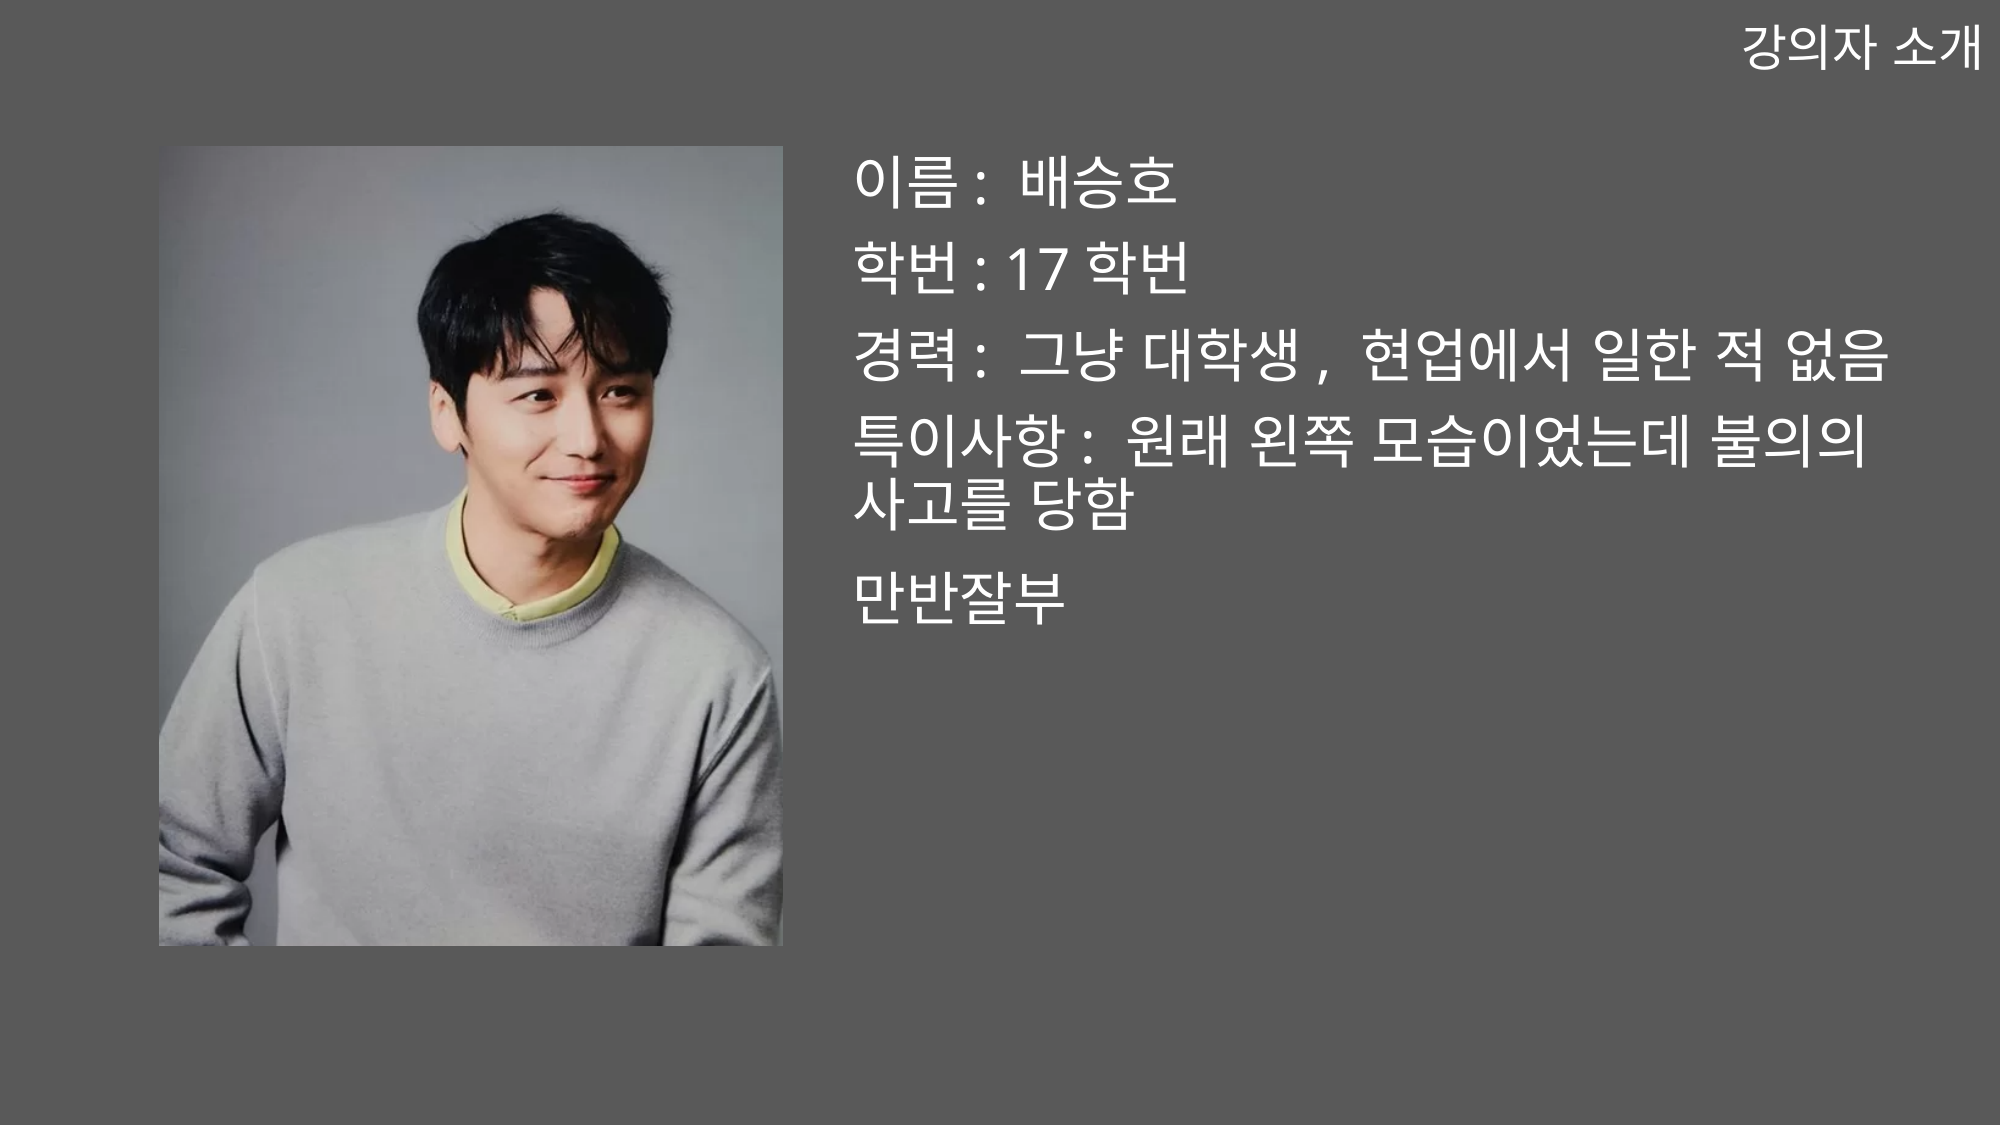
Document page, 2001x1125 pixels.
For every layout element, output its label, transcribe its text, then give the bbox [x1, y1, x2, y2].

text_box 강의자 소개 [919, 15, 2000, 88]
text_box 학번: 17학번 [837, 233, 1919, 319]
text_box 특이사항: 원래 왼쪽 모습이었는데 불의의 사고를 당함 [837, 405, 1919, 562]
picture [159, 146, 783, 946]
text_box 만반잘부 [837, 562, 1919, 733]
text_box 이름: 배승호 [837, 146, 1919, 233]
text_box 경력: 그냥 대학생, 현업에서 일한 적 없음 [837, 319, 1919, 405]
